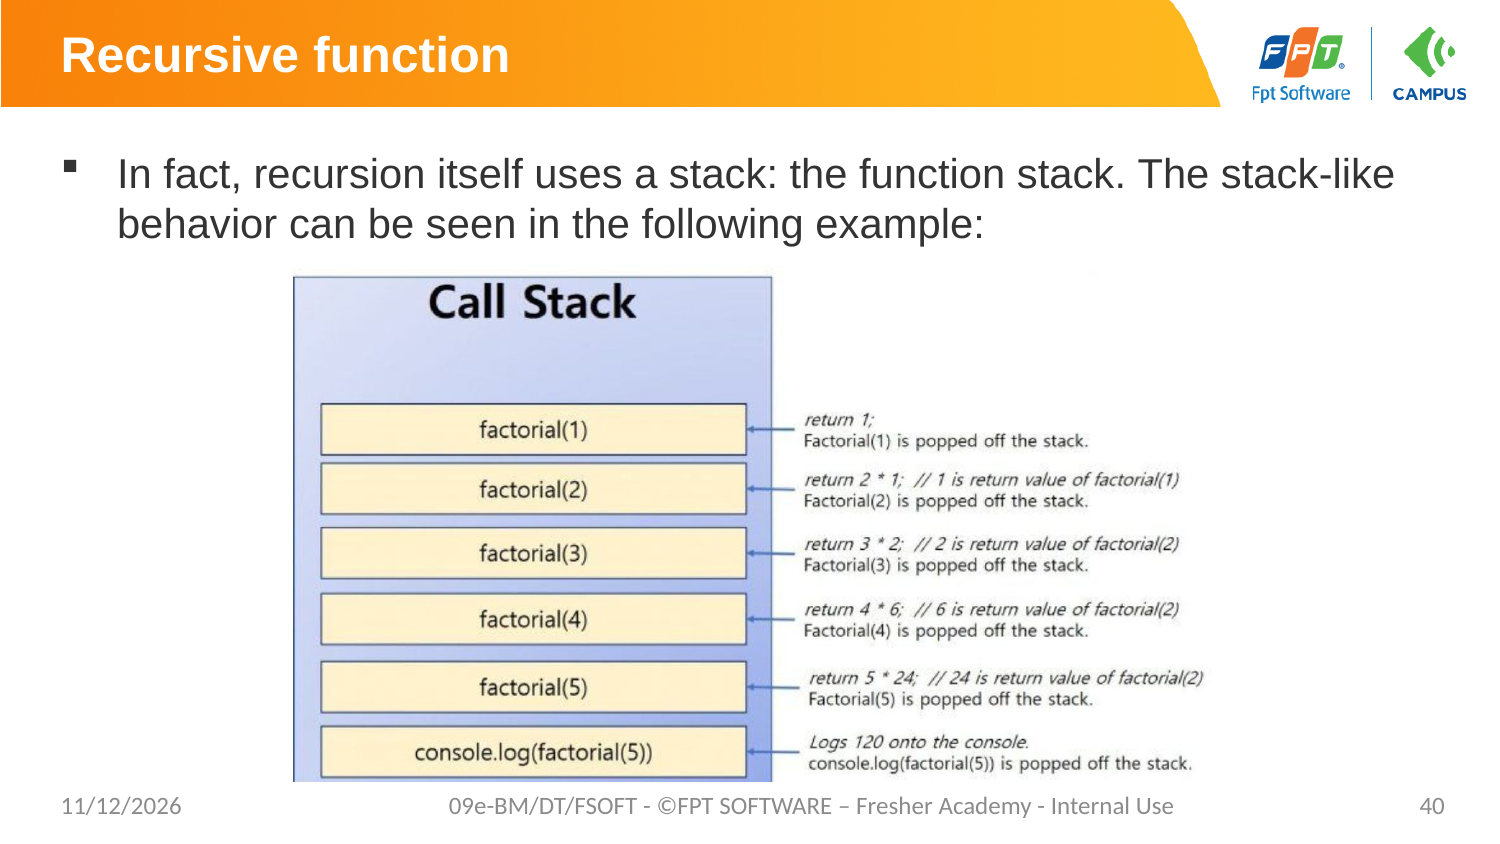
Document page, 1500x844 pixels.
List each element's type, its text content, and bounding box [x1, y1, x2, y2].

slide_number 40 [1350, 782, 1461, 827]
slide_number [45, 782, 270, 827]
footer 09e-BM/DT/FSOFT - ©FPT SOFTWARE – Fresher Academy - Internal Use [289, 782, 1335, 827]
title Recursive function [45, 0, 1176, 106]
picture [1, 0, 1499, 844]
list In fact, recursion itself uses a stack: the function stack. The stack-like behavior can be seen in the following example: [45, 139, 1461, 754]
